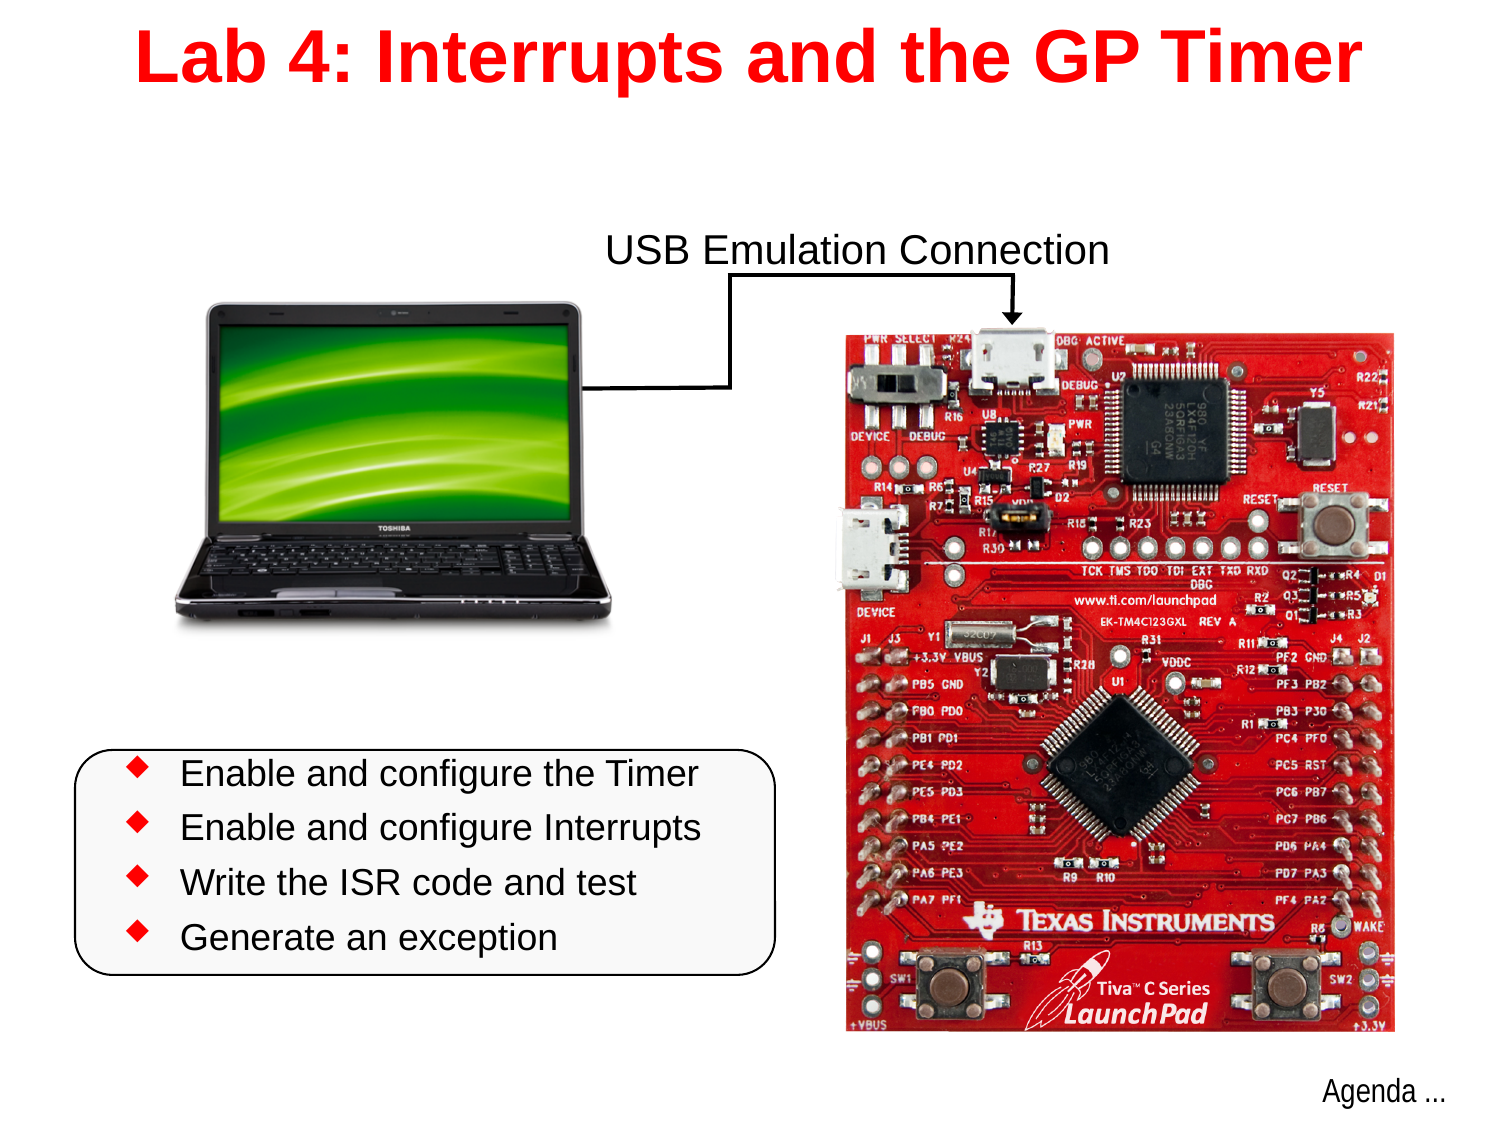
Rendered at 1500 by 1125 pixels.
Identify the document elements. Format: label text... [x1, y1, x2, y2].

text_box Enable and configure the Timer Enable and configure Interrupts Write the ISR code and test Generate an exception [62, 749, 763, 965]
picture [809, 297, 1448, 1076]
text_box Agenda ... [1322, 1083, 1447, 1109]
text_box USB Emulation Connection [589, 225, 1126, 280]
picture [137, 287, 650, 641]
text_box [87, 760, 775, 975]
title Lab 4: Interrupts and the GP Timer [0, 0, 1500, 122]
